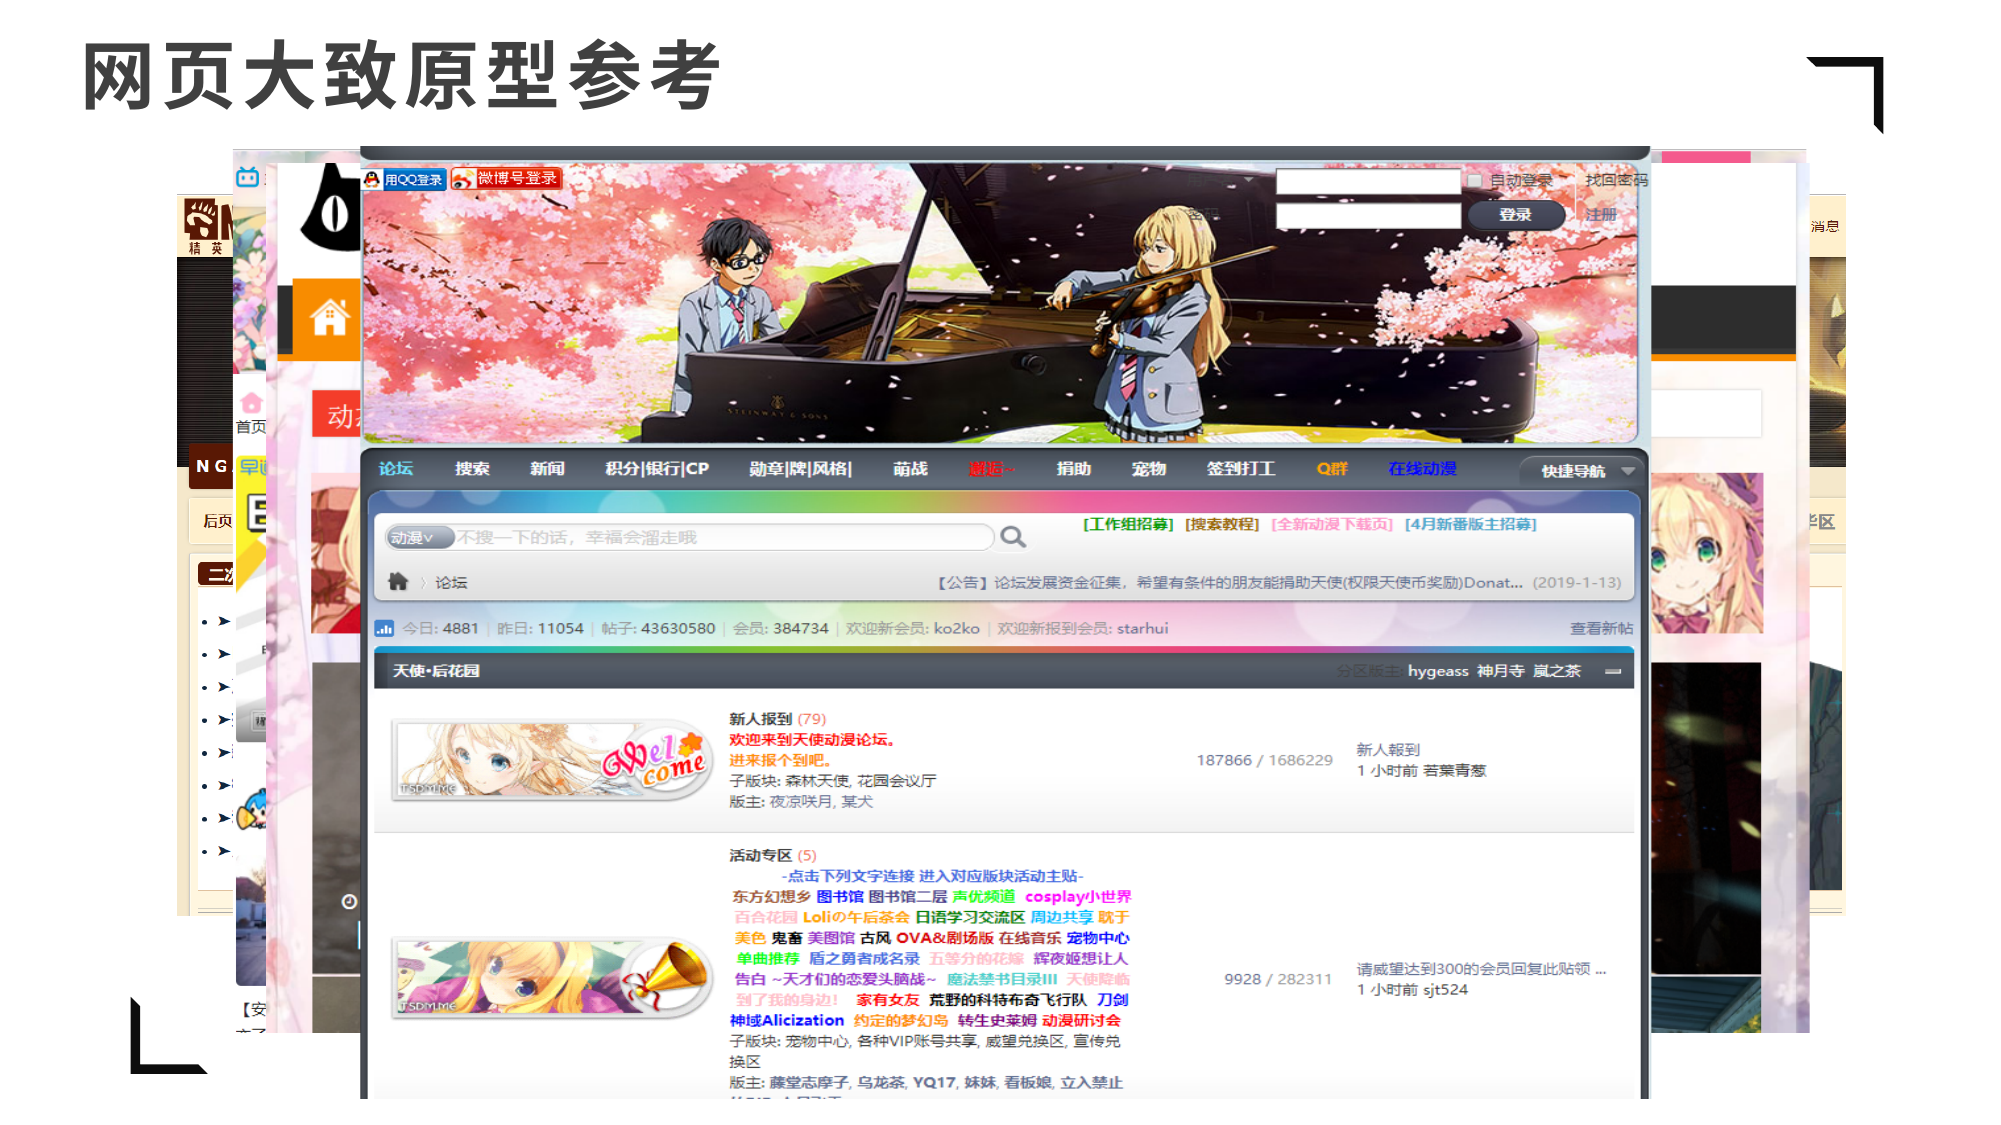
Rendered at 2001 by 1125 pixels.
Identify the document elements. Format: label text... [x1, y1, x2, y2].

text_box [129, 994, 211, 1075]
text_box [1803, 56, 1885, 137]
text_box 网页大致原型参考 [63, 22, 660, 125]
picture [174, 146, 1847, 1125]
